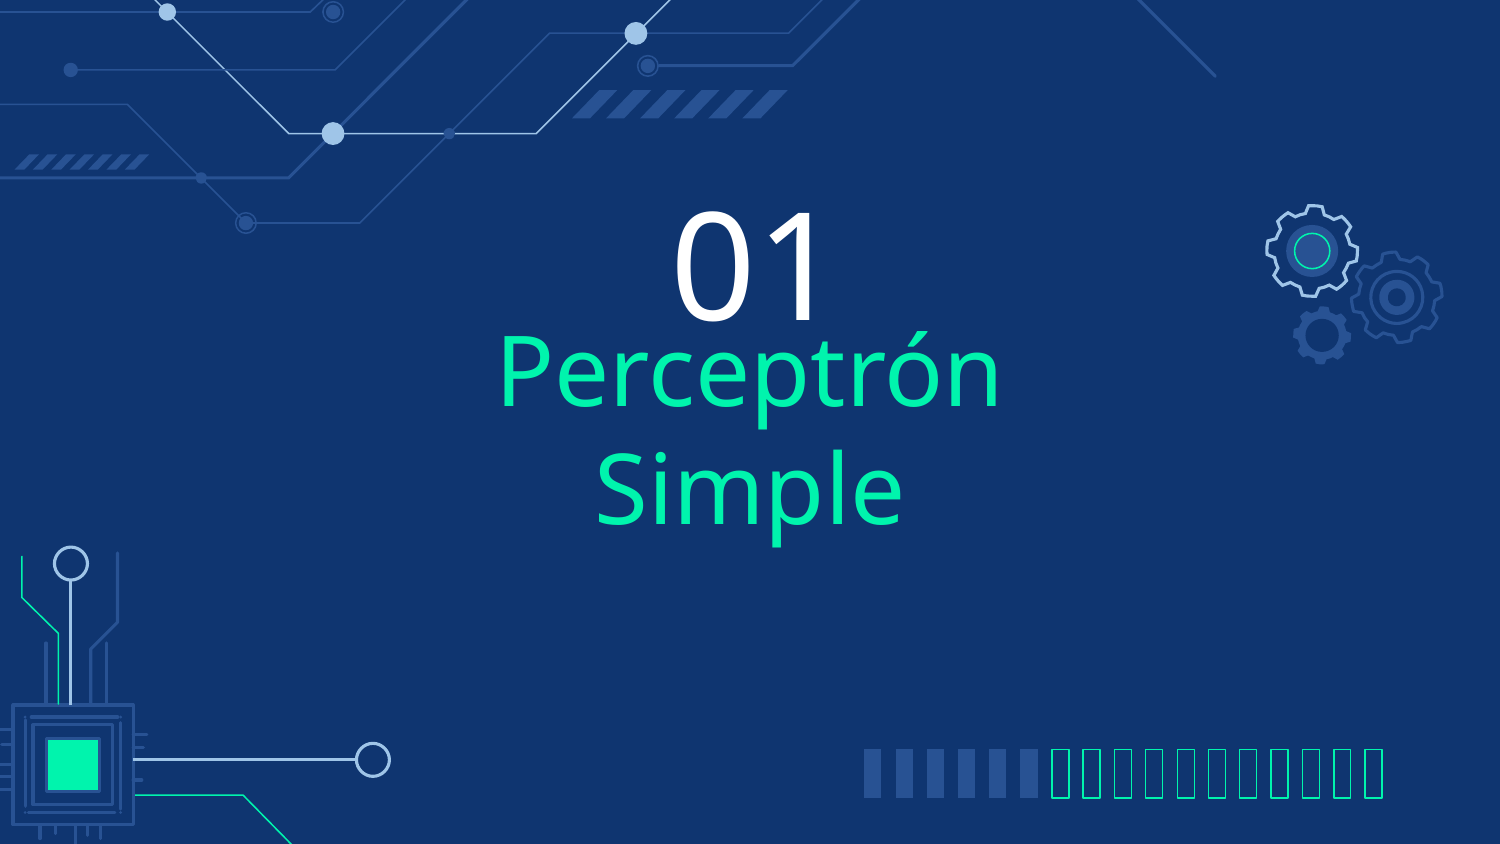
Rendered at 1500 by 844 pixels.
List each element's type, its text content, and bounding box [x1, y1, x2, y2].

title Perceptrón Simple [418, 364, 1082, 489]
title 01 [598, 198, 915, 323]
